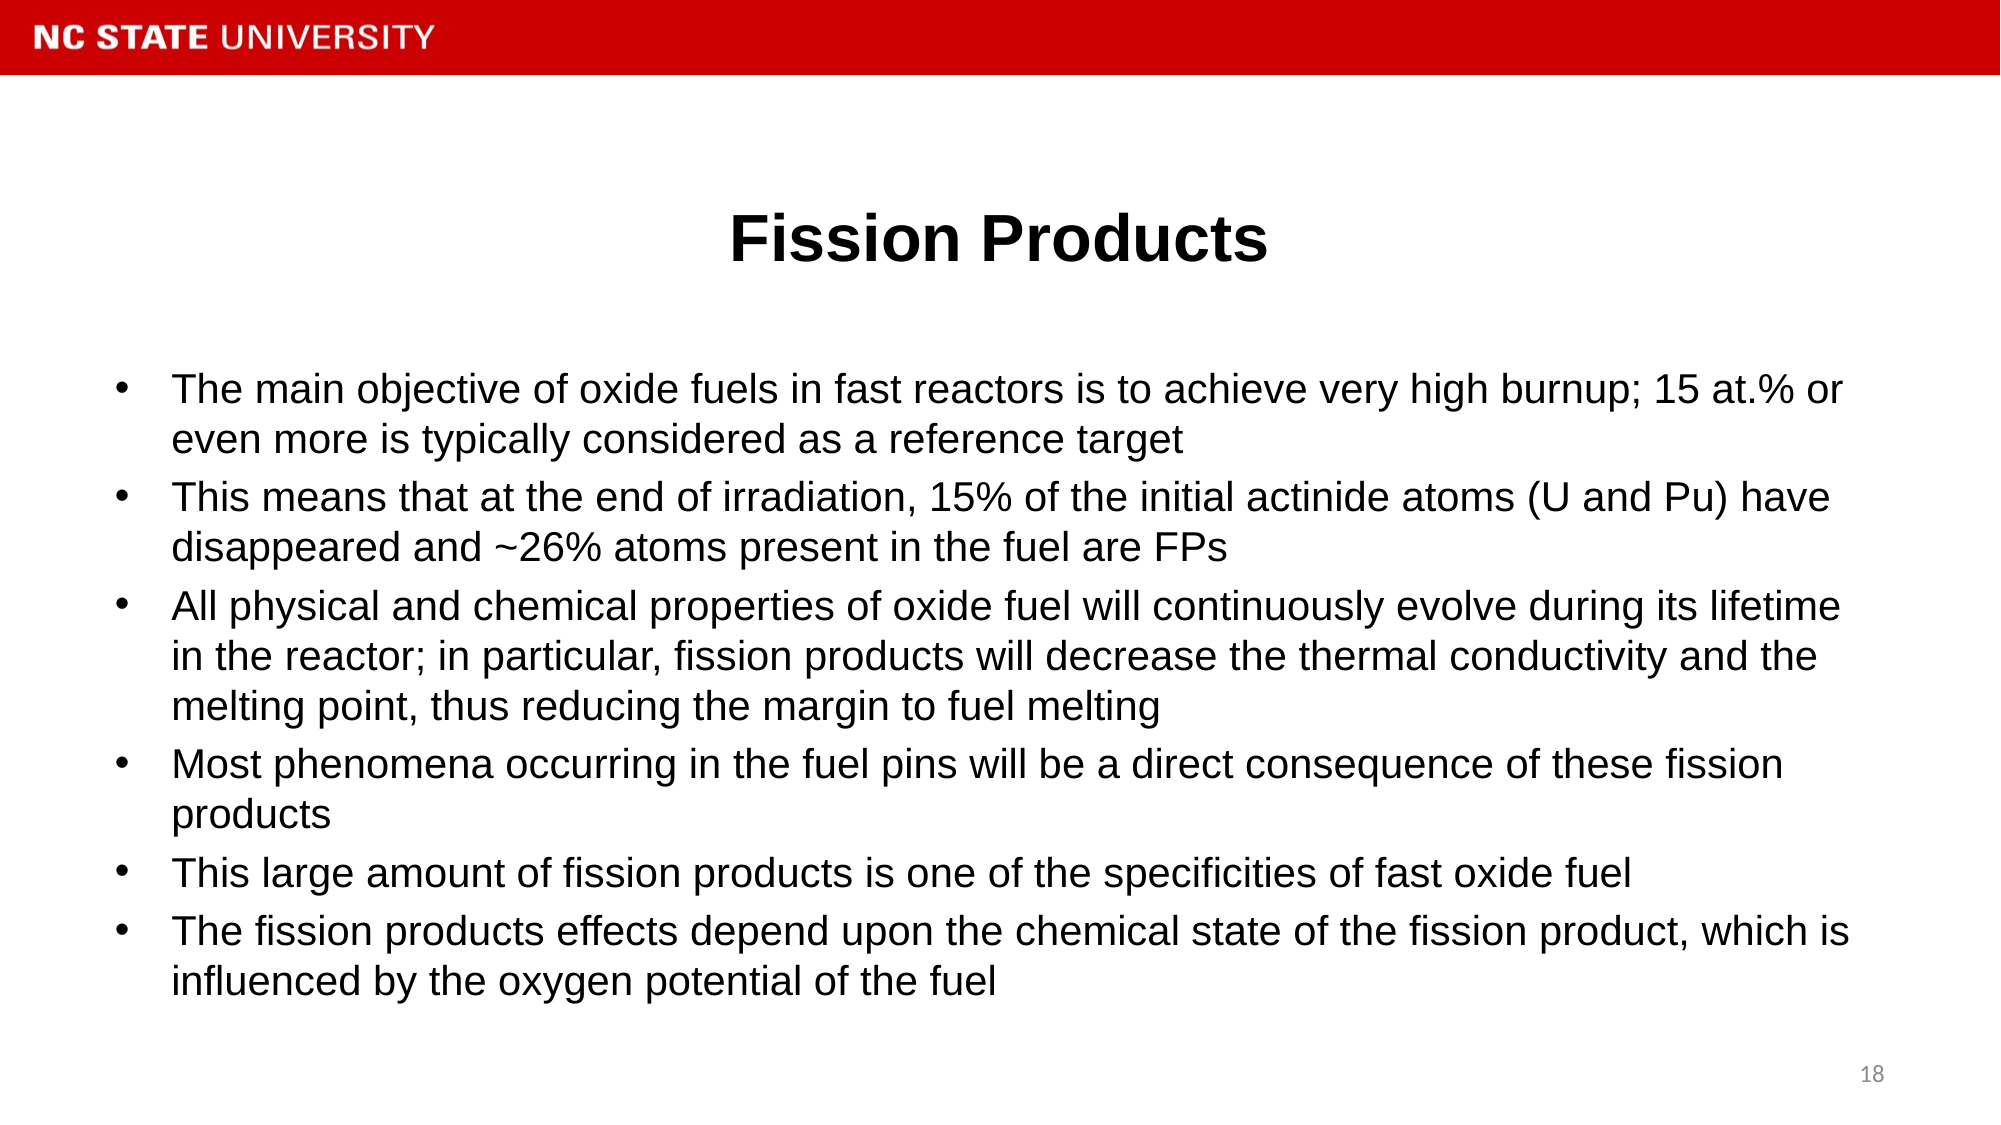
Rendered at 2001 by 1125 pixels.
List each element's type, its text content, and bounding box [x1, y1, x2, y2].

slide_number 18 [1433, 1042, 1900, 1103]
picture [0, 0, 2000, 75]
title Fission Products [99, 147, 1900, 323]
list The main objective of oxide fuels in fast reactors is to achieve very high burnup; 15 at.% or even more is typically considered as a reference target This means that at the end of irradiation, 15% of the initial actinide atoms (U and Pu) have disappeared and ~26% atoms present in the fuel are FPs All physical and chemical properties of oxide fuel will continuously evolve during its lifetime in the reactor; in particular, fission products will decrease the thermal conductivity and the melting point, thus reducing the margin to fuel melting Most phenomena occurring in the fuel pins will be a direct consequence of these fission products This large amount of fission products is one of the specificities of fast oxide fuel The fission products effects depend upon the chemical state of the fission product, which is influenced by the oxygen potential of the fuel [99, 354, 1900, 1005]
